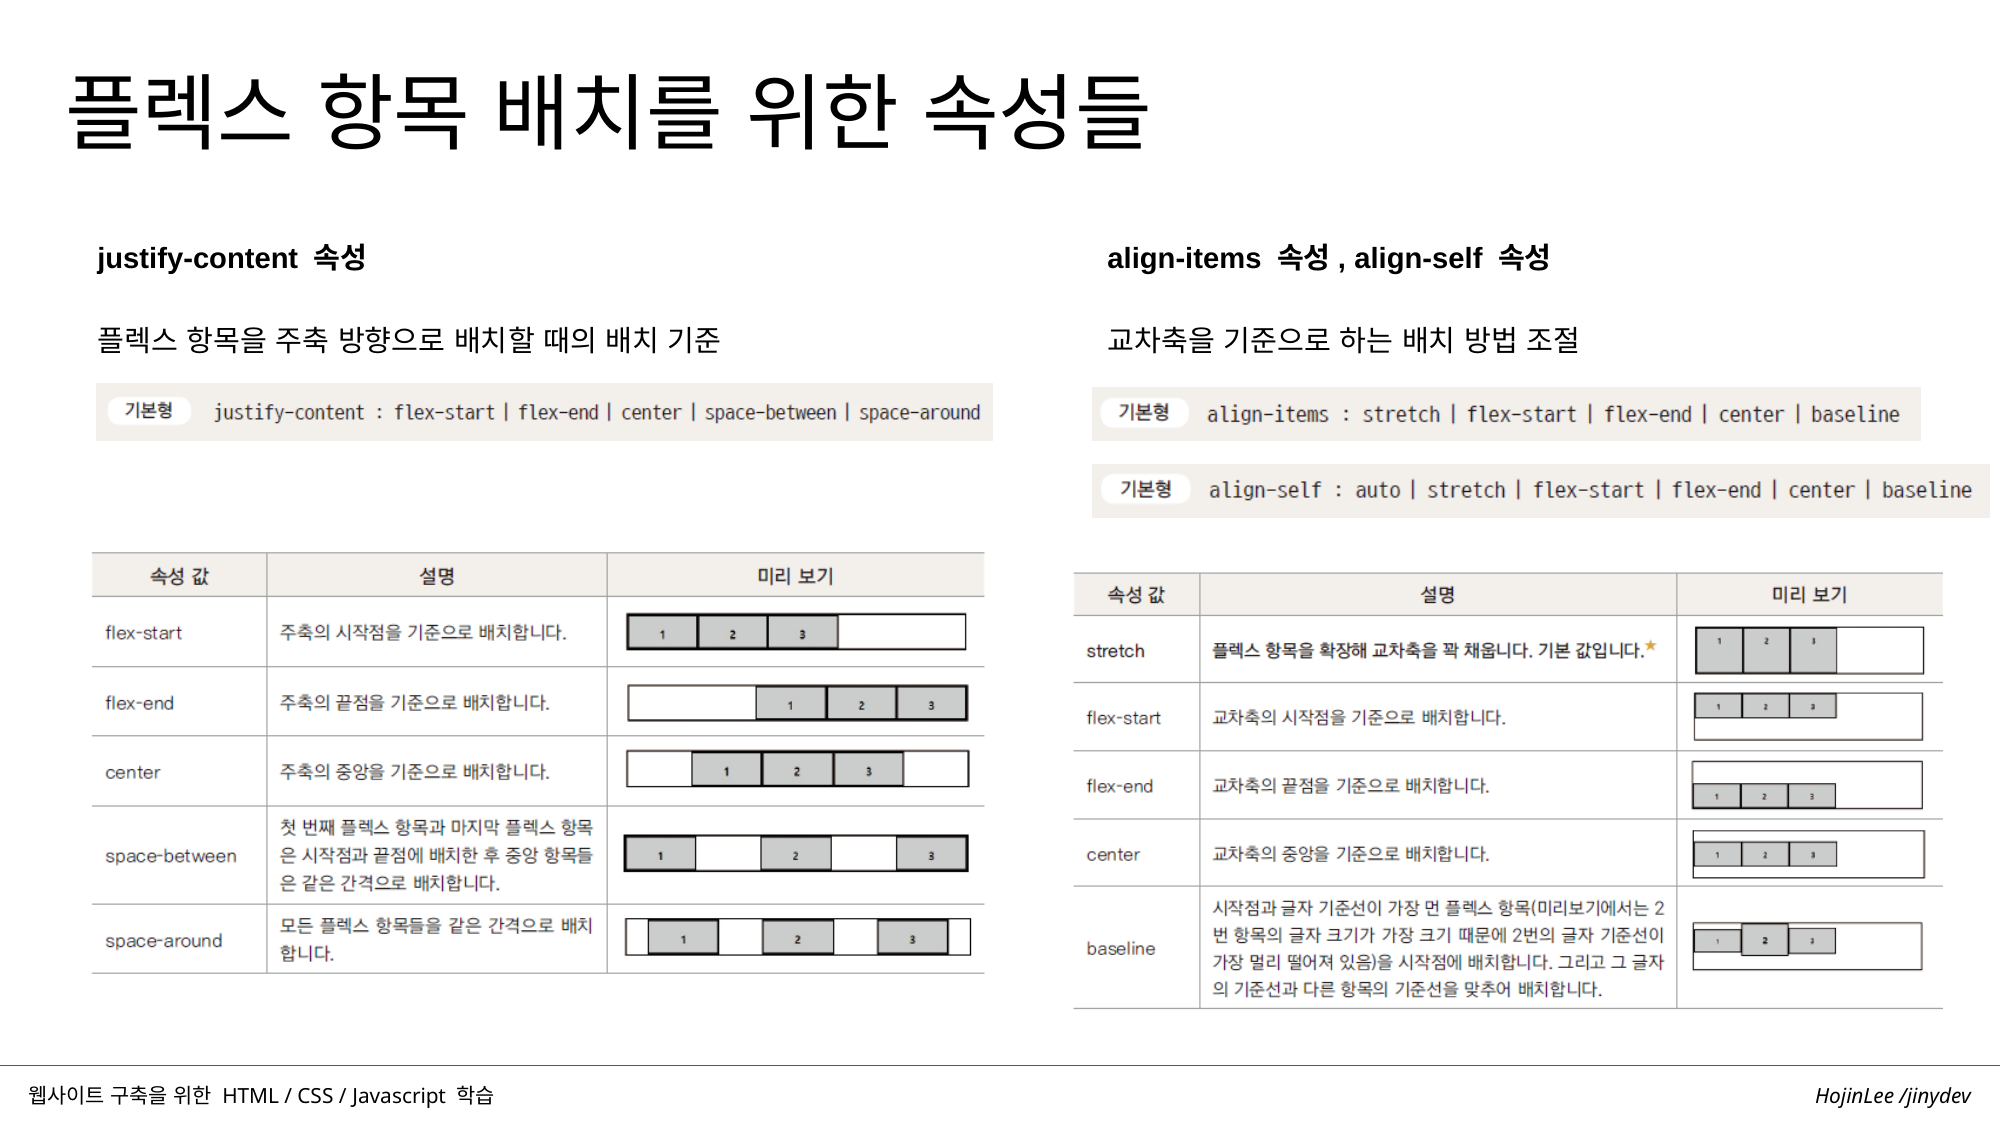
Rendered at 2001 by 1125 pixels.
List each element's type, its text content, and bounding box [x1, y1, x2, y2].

text_box 플렉스 항목 배치를 위한 속성들 [50, 52, 1445, 168]
text_box 플렉스 항목을 주축 방향으로 배치할 때의 배치 기준 [82, 297, 851, 365]
picture [1092, 464, 1990, 518]
picture [96, 383, 993, 441]
text_box 교차축을 기준으로 하는 배치 방법 조절 [1092, 297, 1861, 365]
text_box justify-content 속성 [82, 214, 911, 282]
picture [86, 545, 993, 980]
text_box align-items 속성, align-self 속성 [1092, 214, 1921, 282]
picture [1069, 562, 1943, 1015]
text_box 웹사이트 구축을 위한 HTML / CSS / Javascript 학습 [14, 1074, 647, 1115]
text_box HojinLee /jinydev [1522, 1074, 1986, 1115]
picture [1092, 387, 1921, 441]
